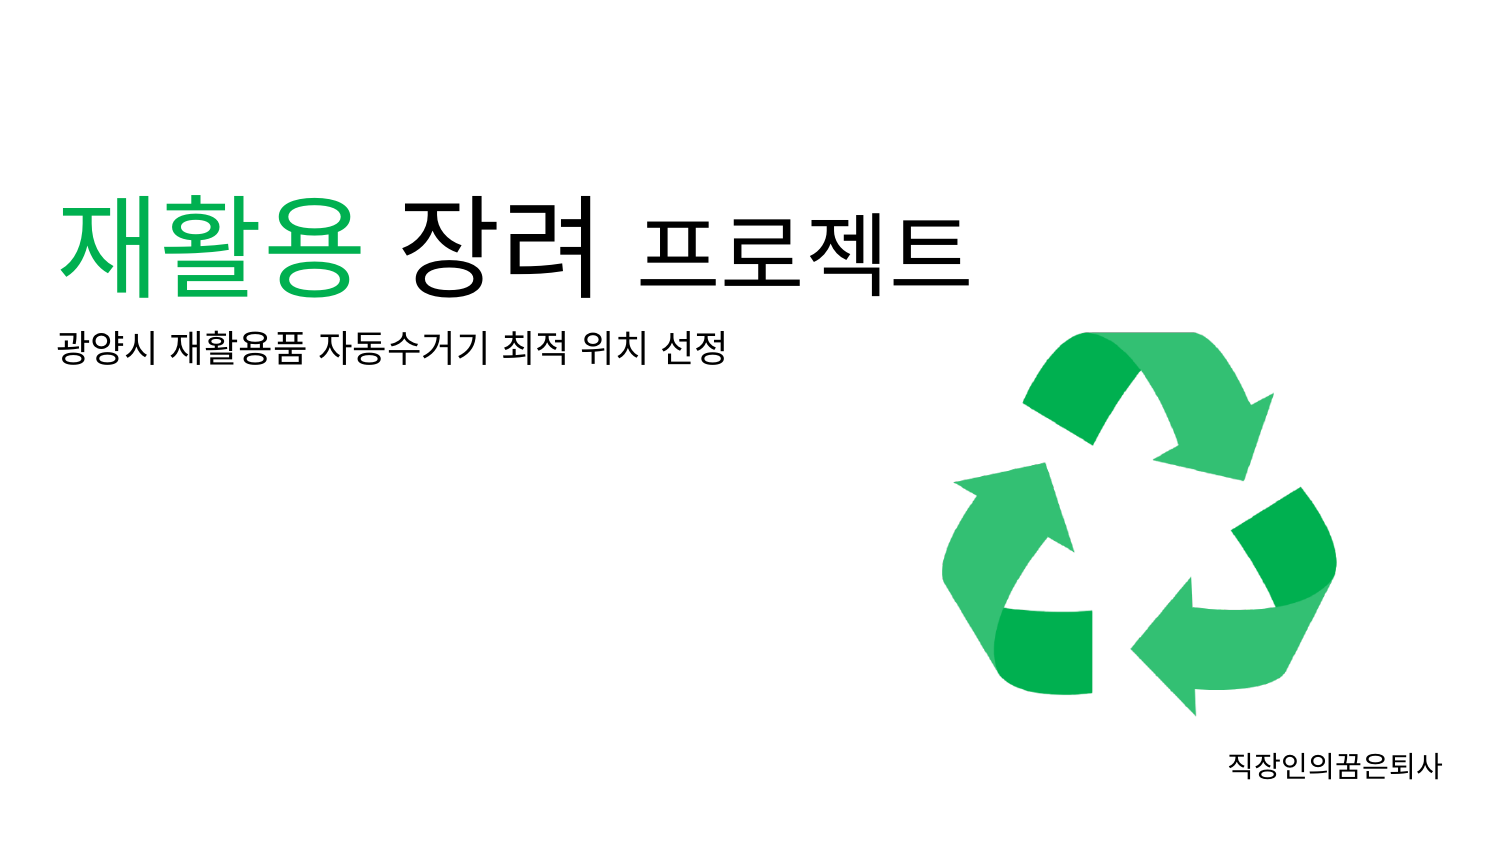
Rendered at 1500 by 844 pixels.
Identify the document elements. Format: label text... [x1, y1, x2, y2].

text_box 광양시 재활용품 자동수거기 최적 위치 선정 [41, 320, 880, 378]
text_box 재활용 장려 프로젝트 [41, 102, 1176, 320]
text_box 직장인의꿈은퇴사 [950, 741, 1459, 792]
picture [926, 315, 1361, 725]
